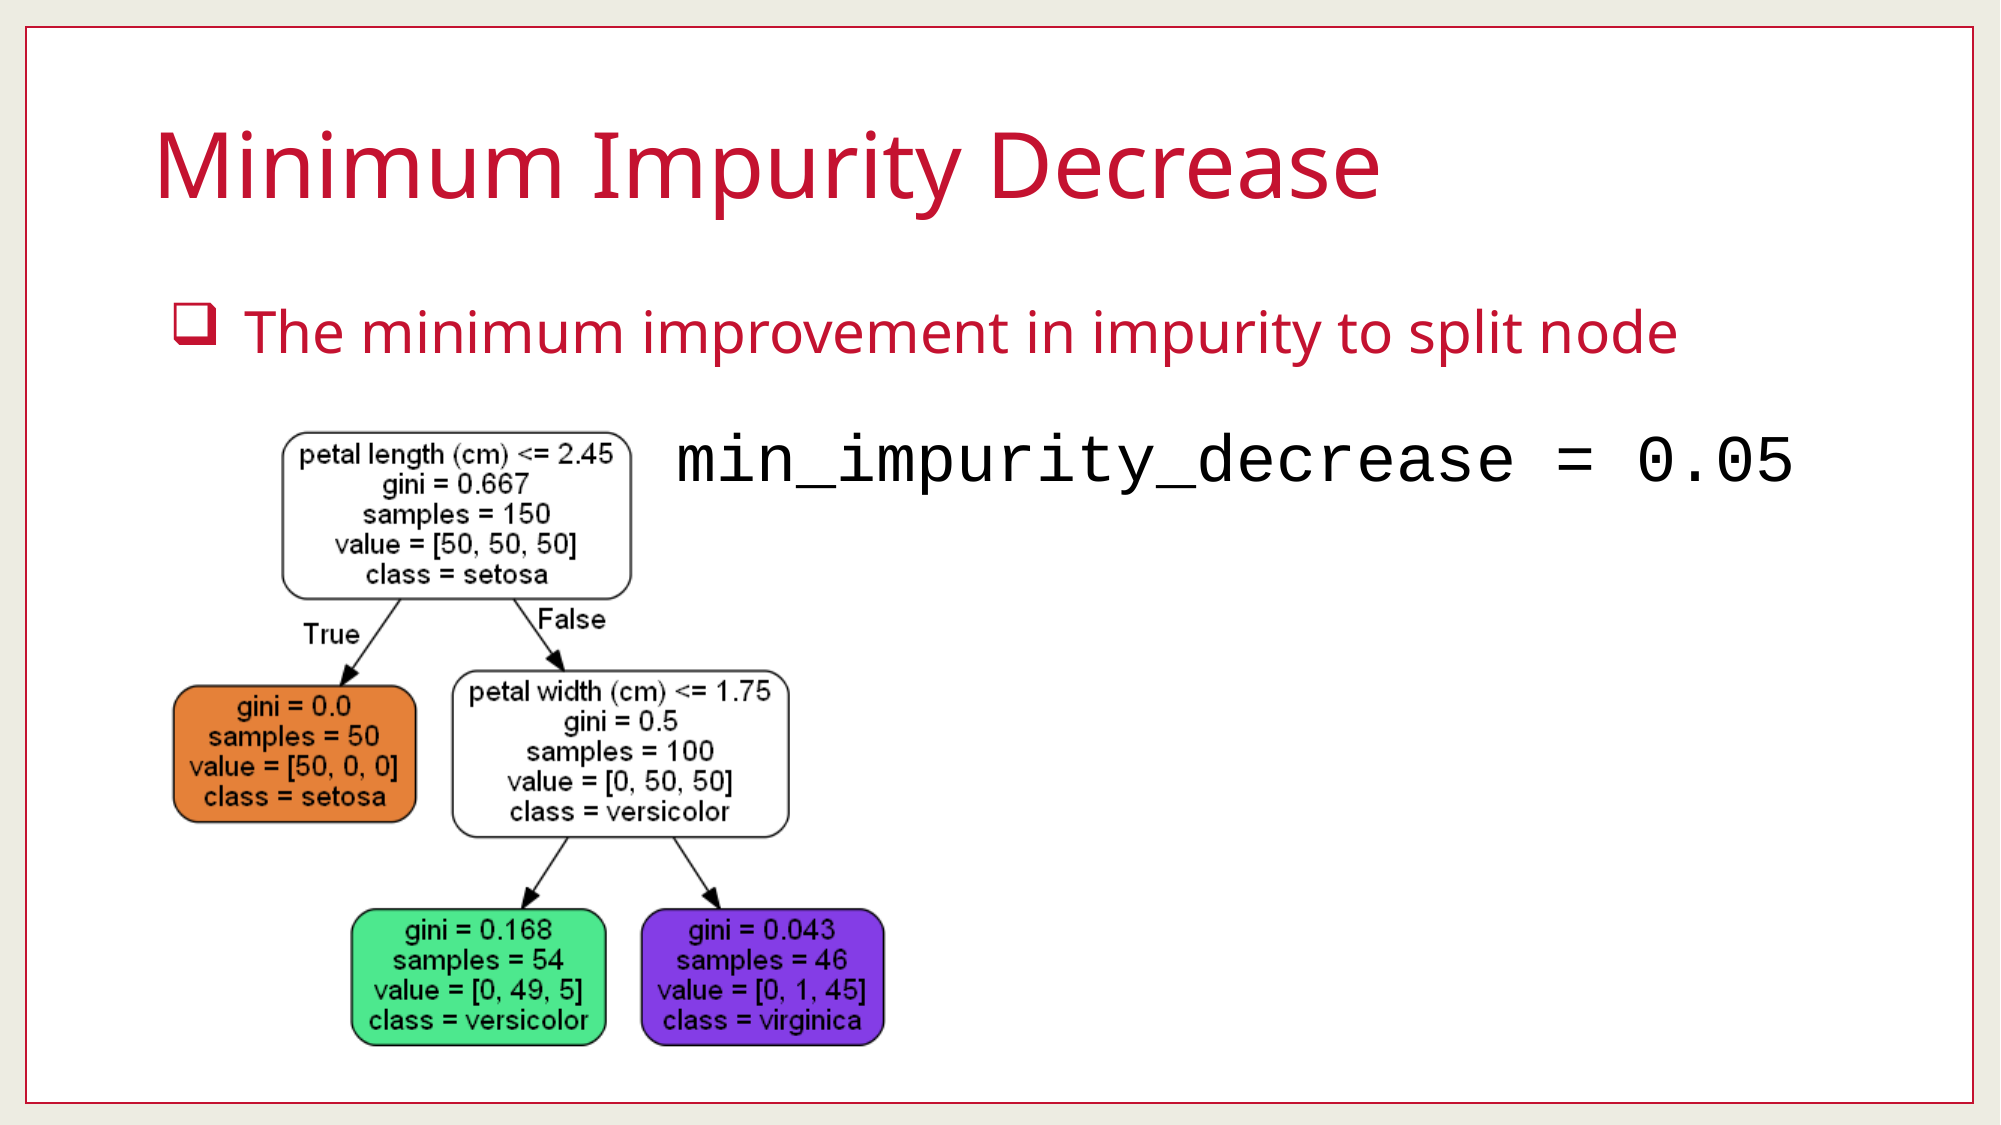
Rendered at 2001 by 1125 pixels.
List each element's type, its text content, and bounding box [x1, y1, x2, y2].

text_box min_impurity_decrease = 0.05 [661, 407, 1915, 502]
title Minimum Impurity Decrease [137, 59, 1945, 278]
picture [166, 425, 892, 1054]
list The minimum improvement in impurity to split node [154, 296, 1972, 1010]
